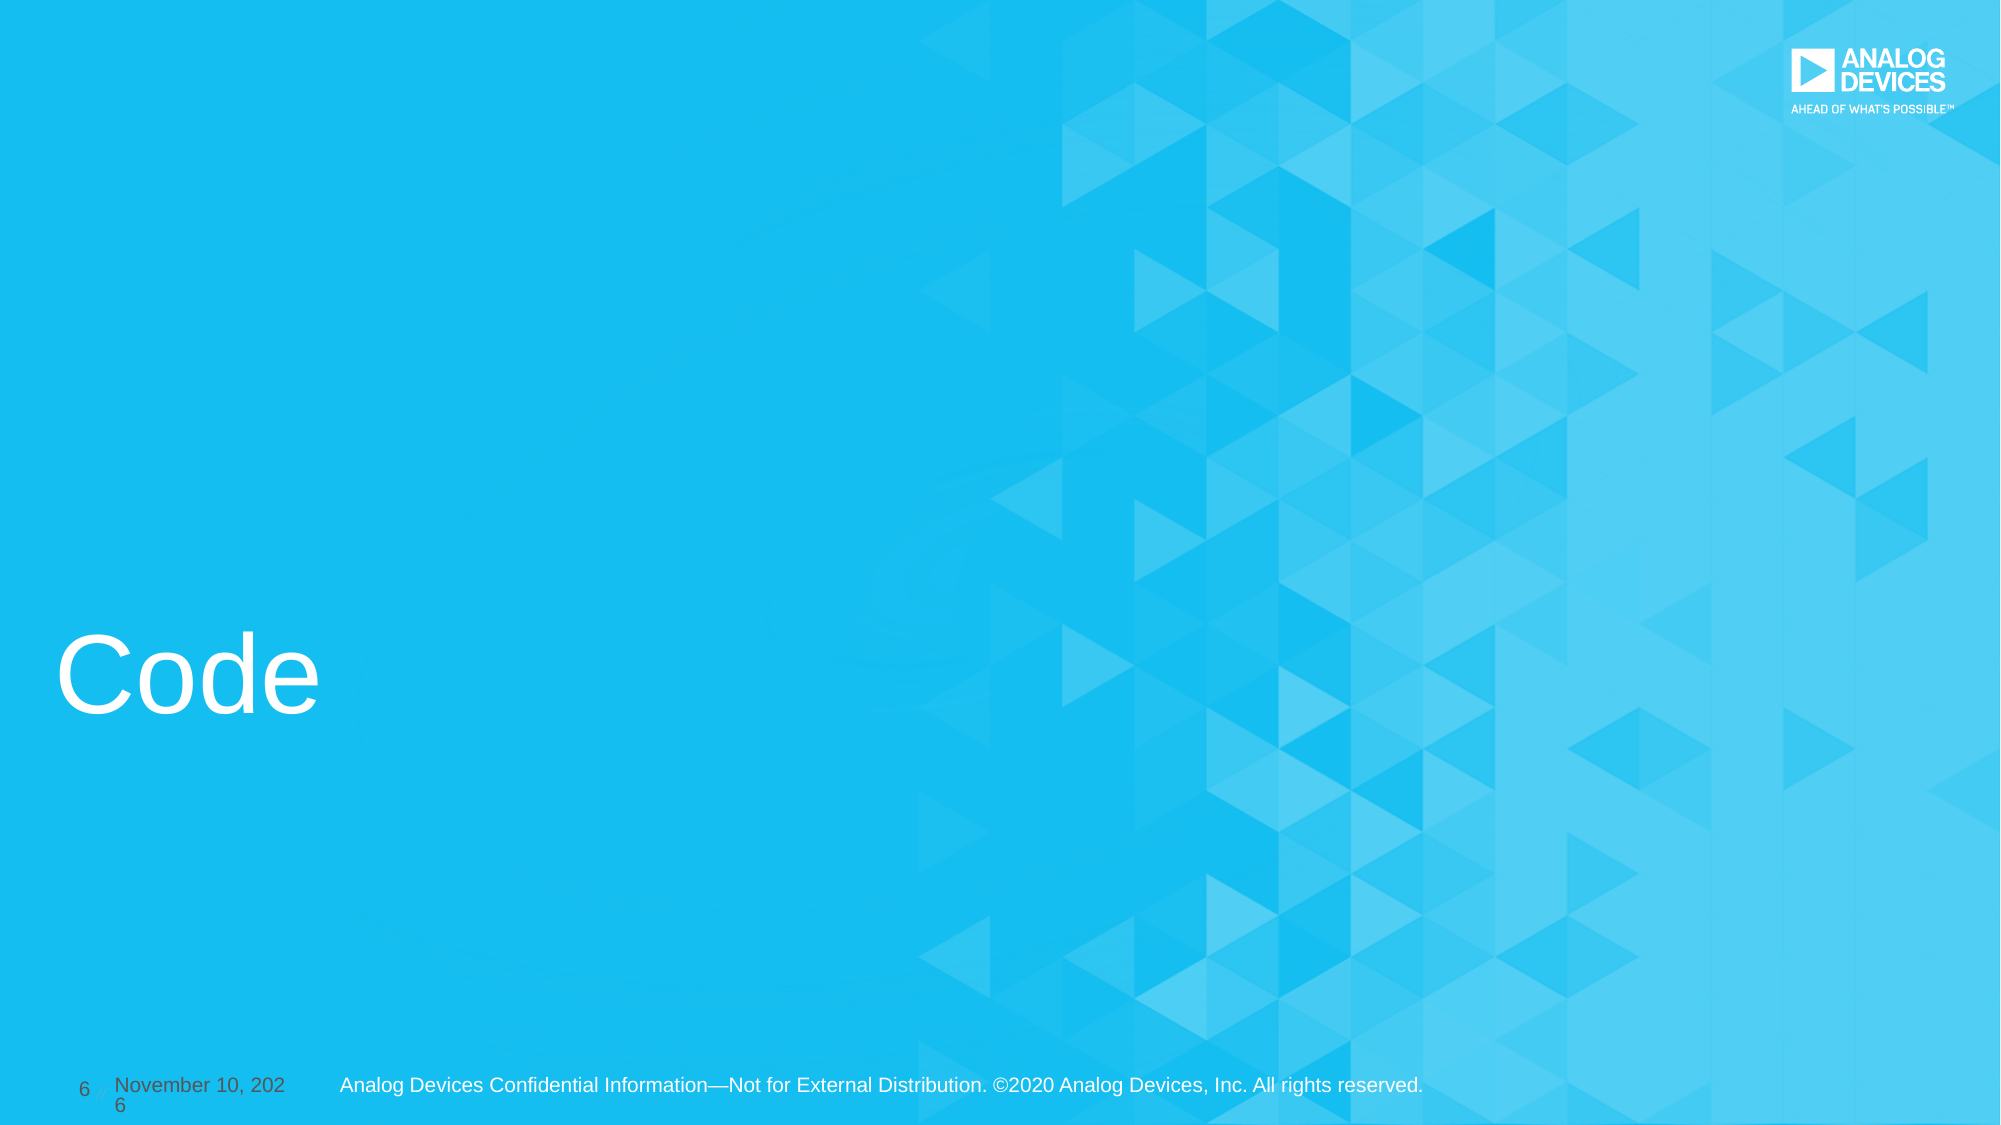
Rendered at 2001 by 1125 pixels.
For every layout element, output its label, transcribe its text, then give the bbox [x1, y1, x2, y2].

slide_number 6 // [0, 1058, 107, 1110]
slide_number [114, 1058, 291, 1110]
picture [0, 0, 2001, 1125]
list Code [54, 137, 1029, 736]
footer Analog Devices Confidential Information—Not for External Distribution. ©2020 Analog Devices, Inc. All rights reserved. [339, 1058, 1944, 1110]
